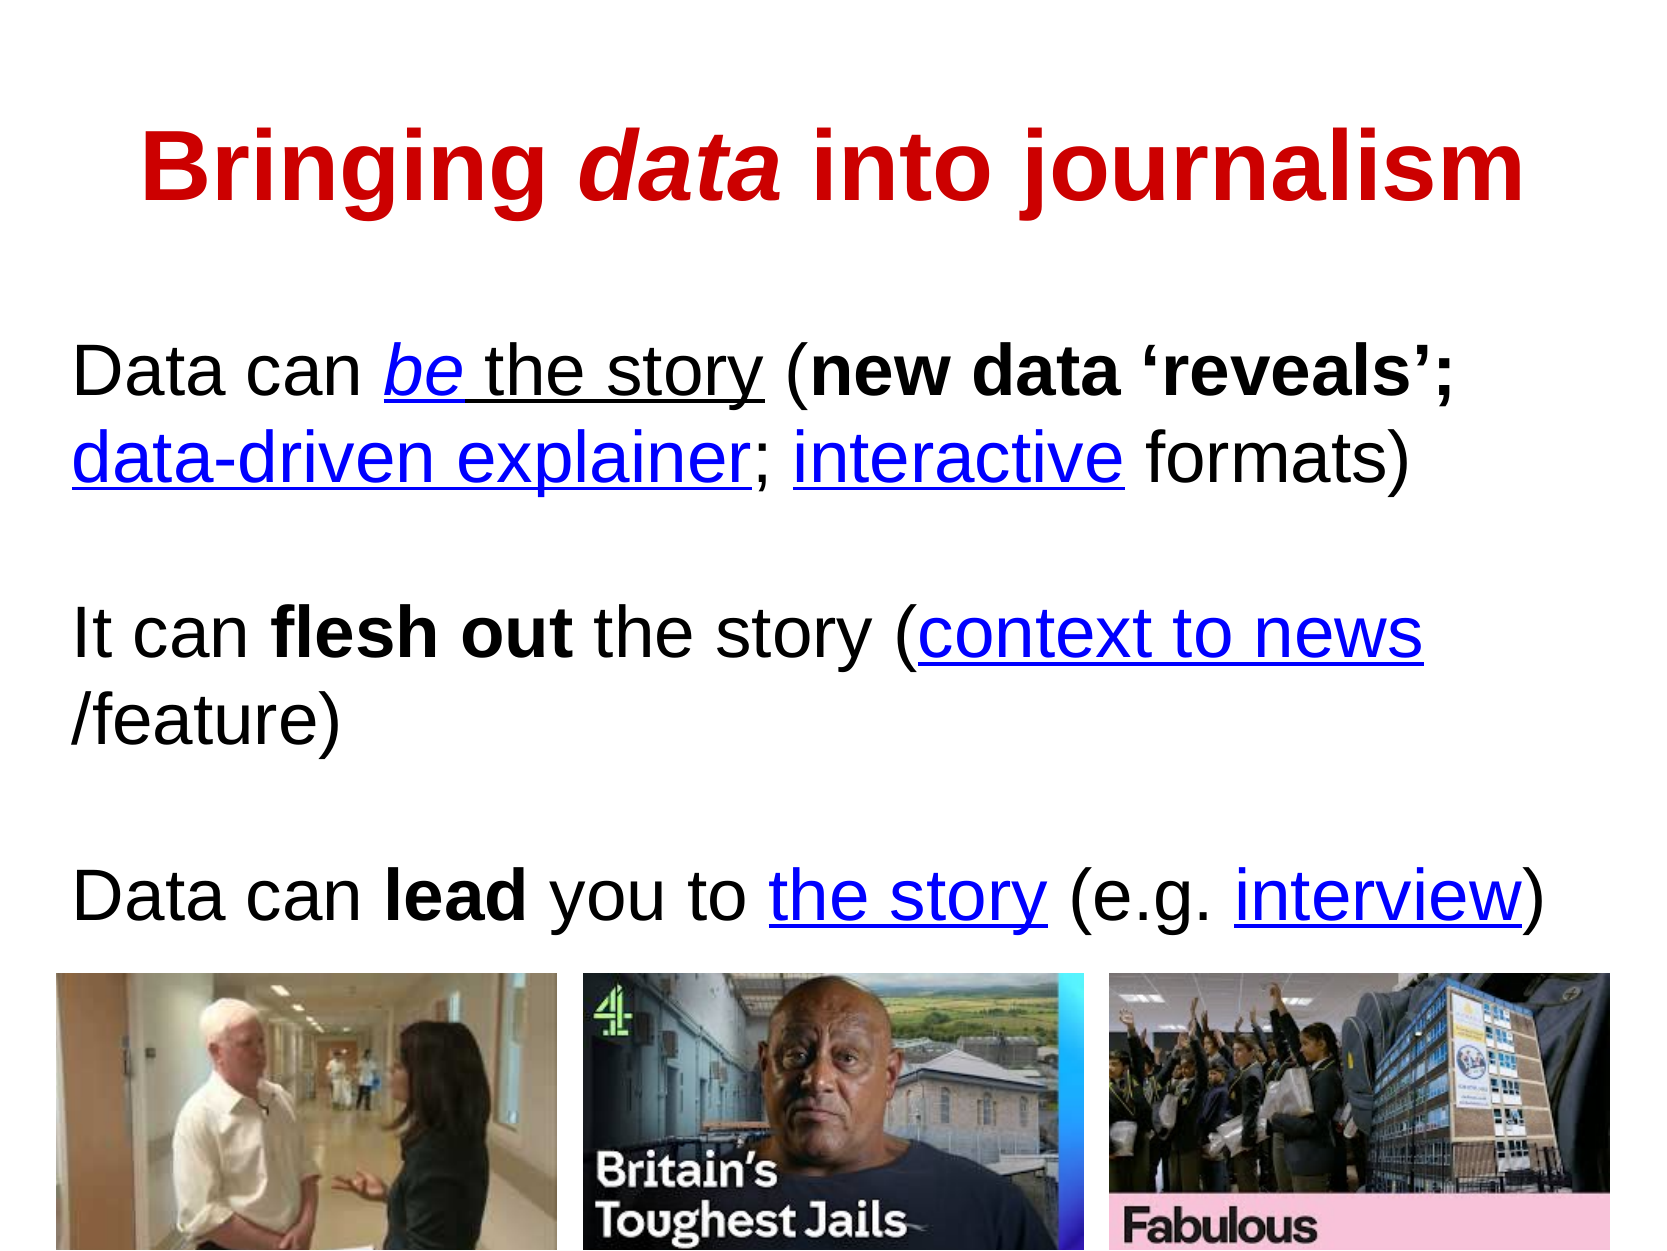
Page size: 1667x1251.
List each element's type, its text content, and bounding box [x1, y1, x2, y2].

picture [56, 973, 558, 1250]
list Data can be the story (new data ‘reveals’; data-driven explainer; interactive formats) It can flesh out the story (context to news/feature) Data can lead you to the story (e.g. interview) [56, 307, 1610, 1109]
picture [583, 973, 1084, 1250]
picture [1109, 973, 1611, 1250]
title Bringing data into journalism [56, 20, 1610, 300]
